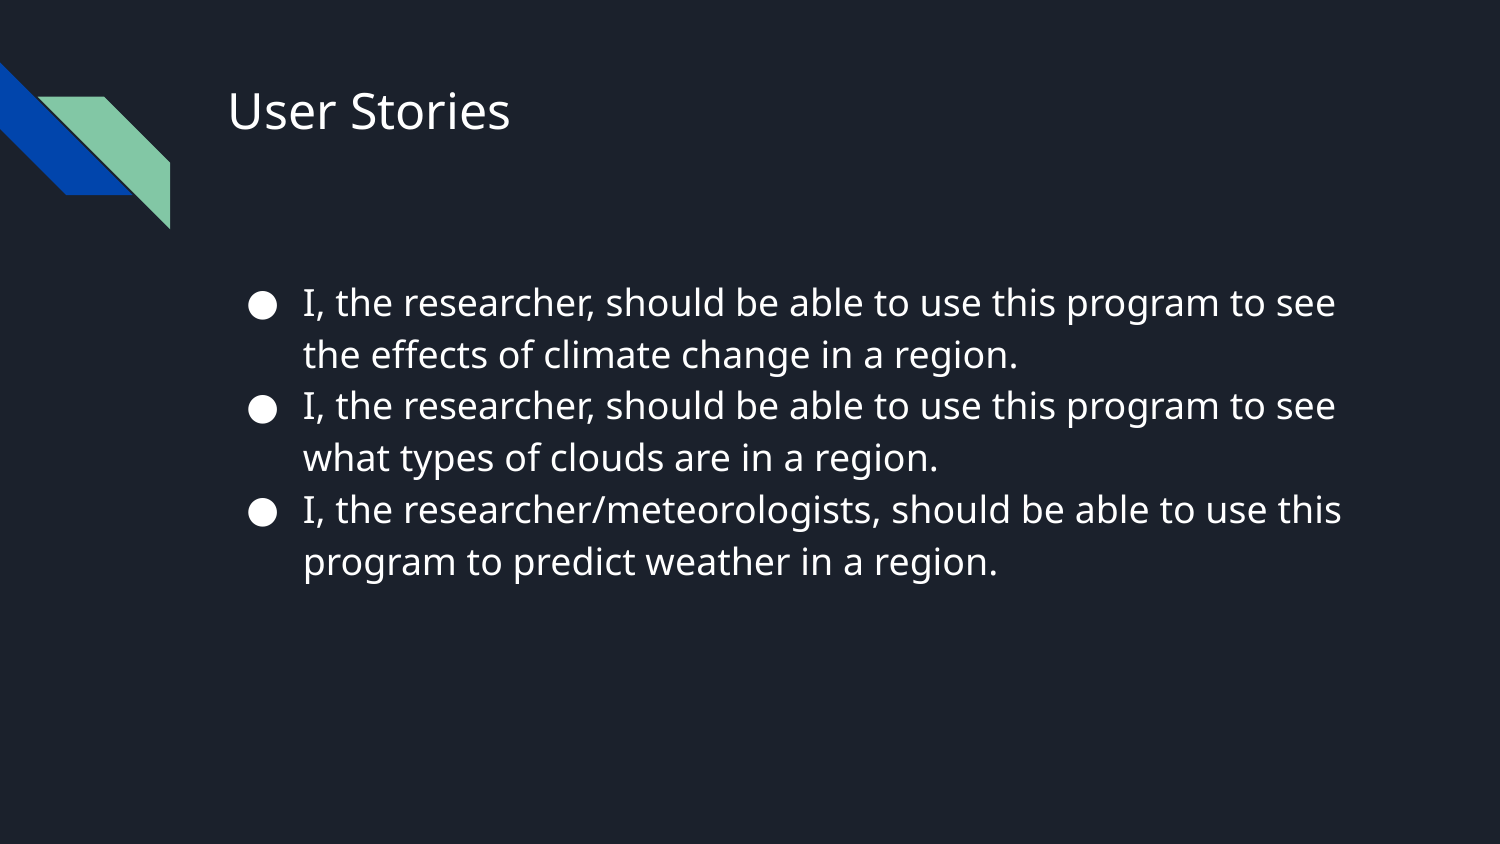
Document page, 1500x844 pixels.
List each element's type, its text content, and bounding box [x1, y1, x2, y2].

title User Stories [212, 64, 1368, 215]
list I, the researcher, should be able to use this program to see the effects of climate change in a region. I, the researcher, should be able to use this program to see what types of clouds are in a region. I, the researcher/meteorologists, should be able to use this program to predict weather in a region. [212, 257, 1368, 735]
